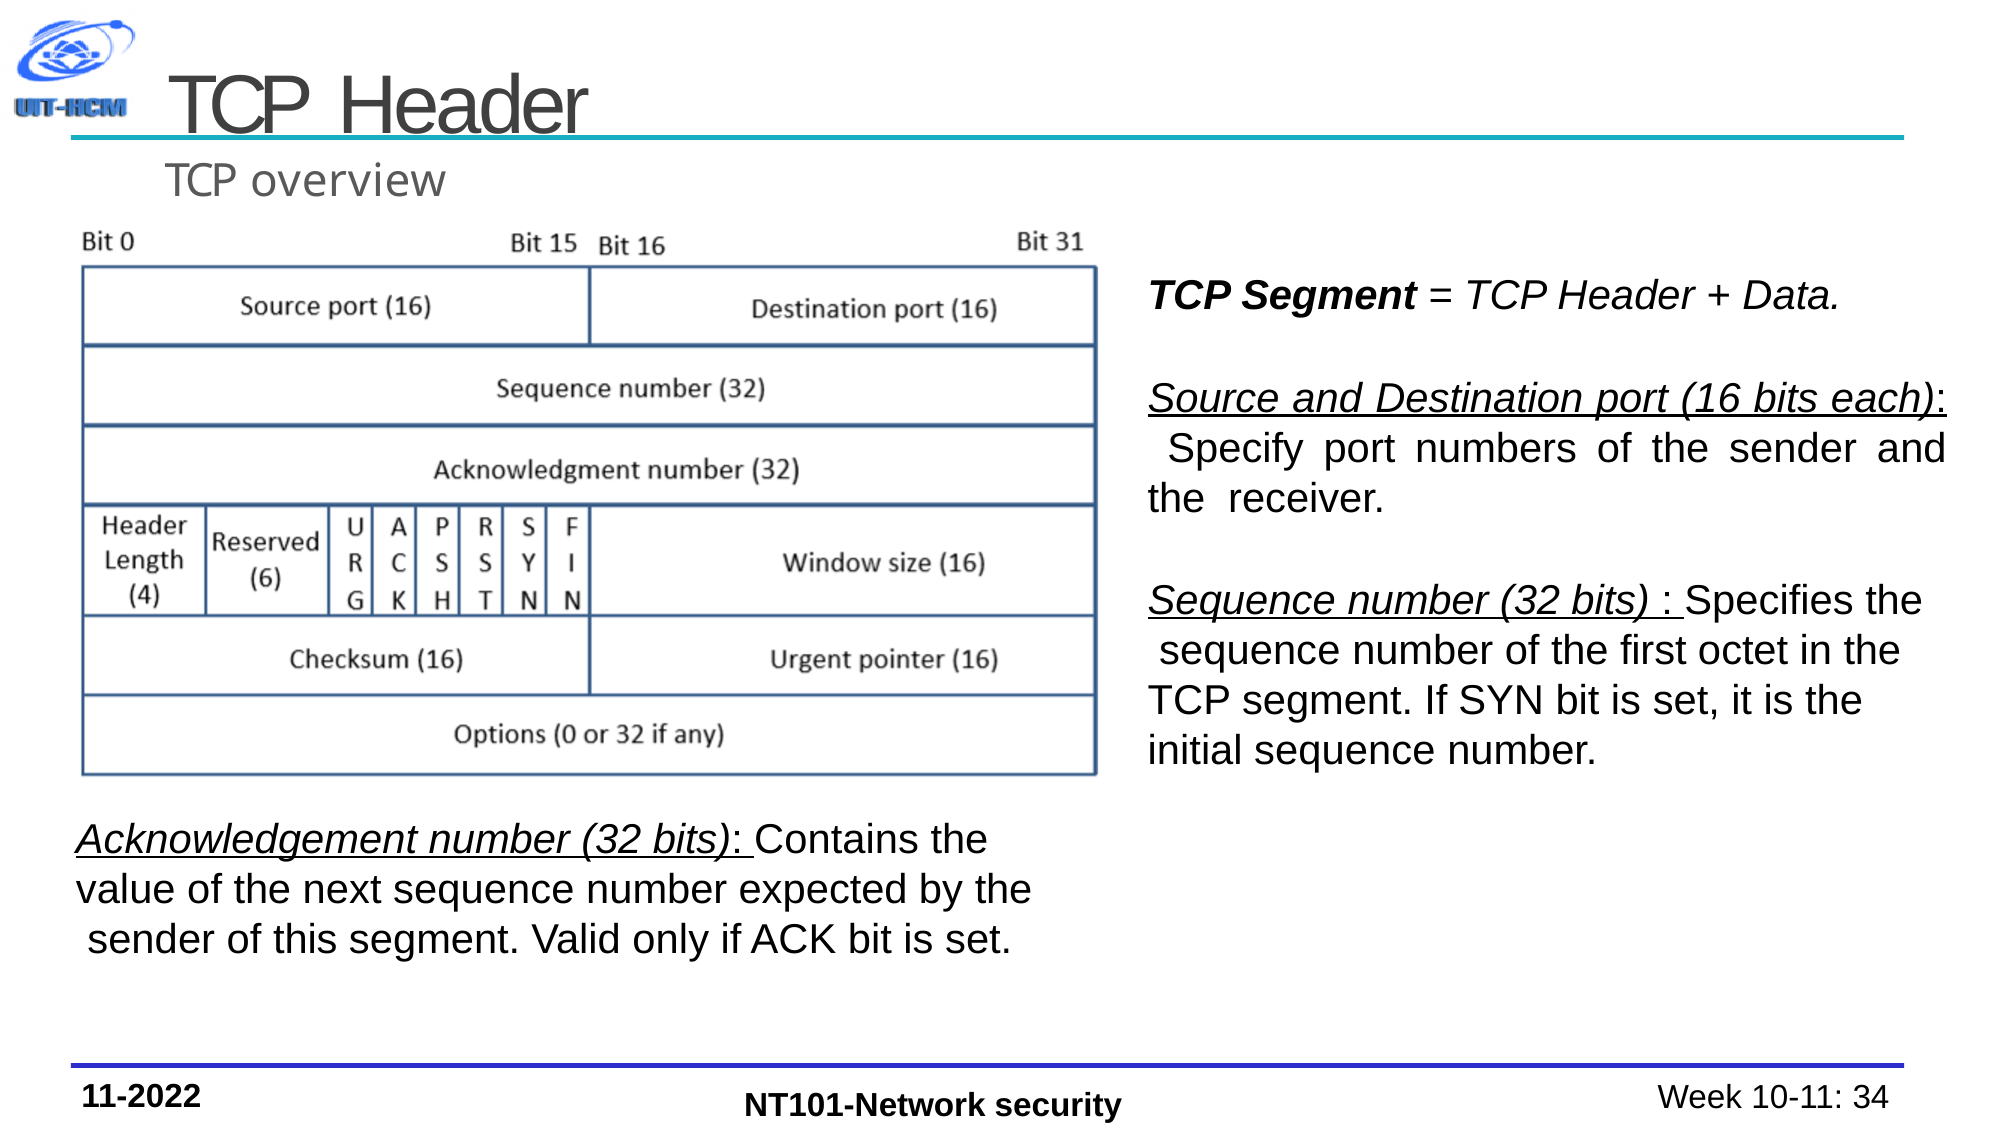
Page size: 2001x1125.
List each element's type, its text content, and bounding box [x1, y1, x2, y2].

text_box TCP Segment = TCP Header + Data. Source and Destination port (16 bits each): Specify port numbers of the sender and the receiver. Sequence number (32 bits) : Specifies the sequence number of the first octet in the TCP segment. If SYN bit is set, it is the initial sequence number. Acknowledgement number (32 bits): Contains the value of the next sequence number expected by the sender of this segment. Valid only if ACK bit is set. [73, 266, 1948, 963]
text_box [80, 230, 1099, 266]
title TCP Header TCP overview [162, 31, 774, 222]
picture [0, 8, 150, 127]
